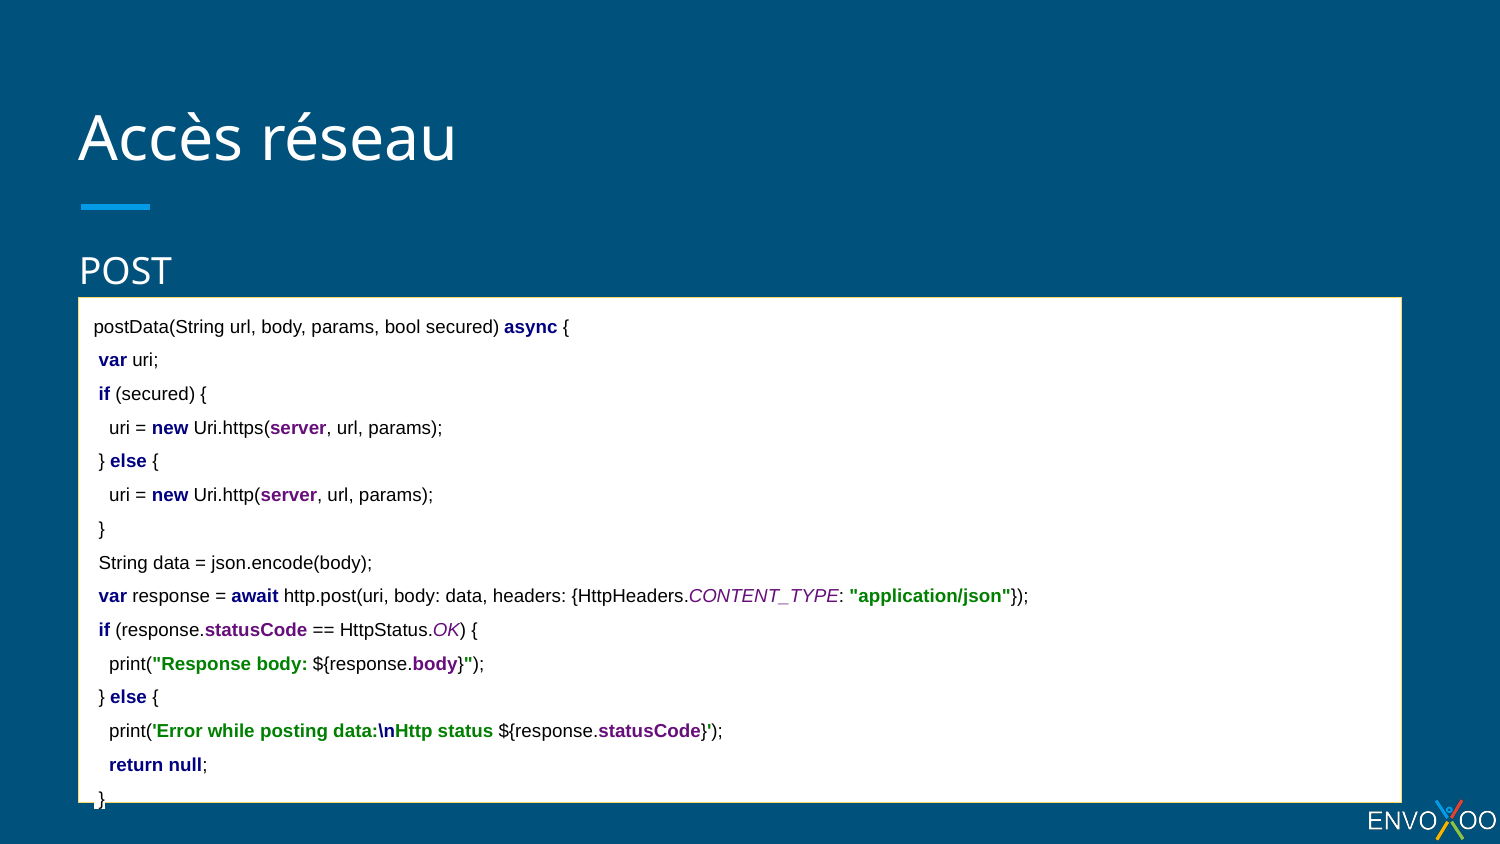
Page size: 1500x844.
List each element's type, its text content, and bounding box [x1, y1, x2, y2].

picture [1437, 822, 1448, 840]
text_box postData(String url, body, params, bool secured) async { var uri; if (secured) { uri = new Uri.https(server, url, params); } else { uri = new Uri.http(server, url, params); } String data = json.encode(body); var response = await http.post(uri, body: data, headers: {HttpHeaders.CONTENT_TYPE: "application/json"}); if (response.statusCode == HttpStatus.OK) { print("Response body: ${response.body}"); } else { print('Error while posting data:\nHttp status ${response.statusCode}'); return null; } [78, 297, 1402, 803]
list POST [63, 225, 1437, 731]
picture [1452, 822, 1463, 838]
picture [1370, 812, 1382, 829]
title Accès réseau [63, 75, 1437, 188]
picture [1363, 798, 1401, 802]
picture [95, 803, 104, 808]
picture [1451, 800, 1462, 818]
